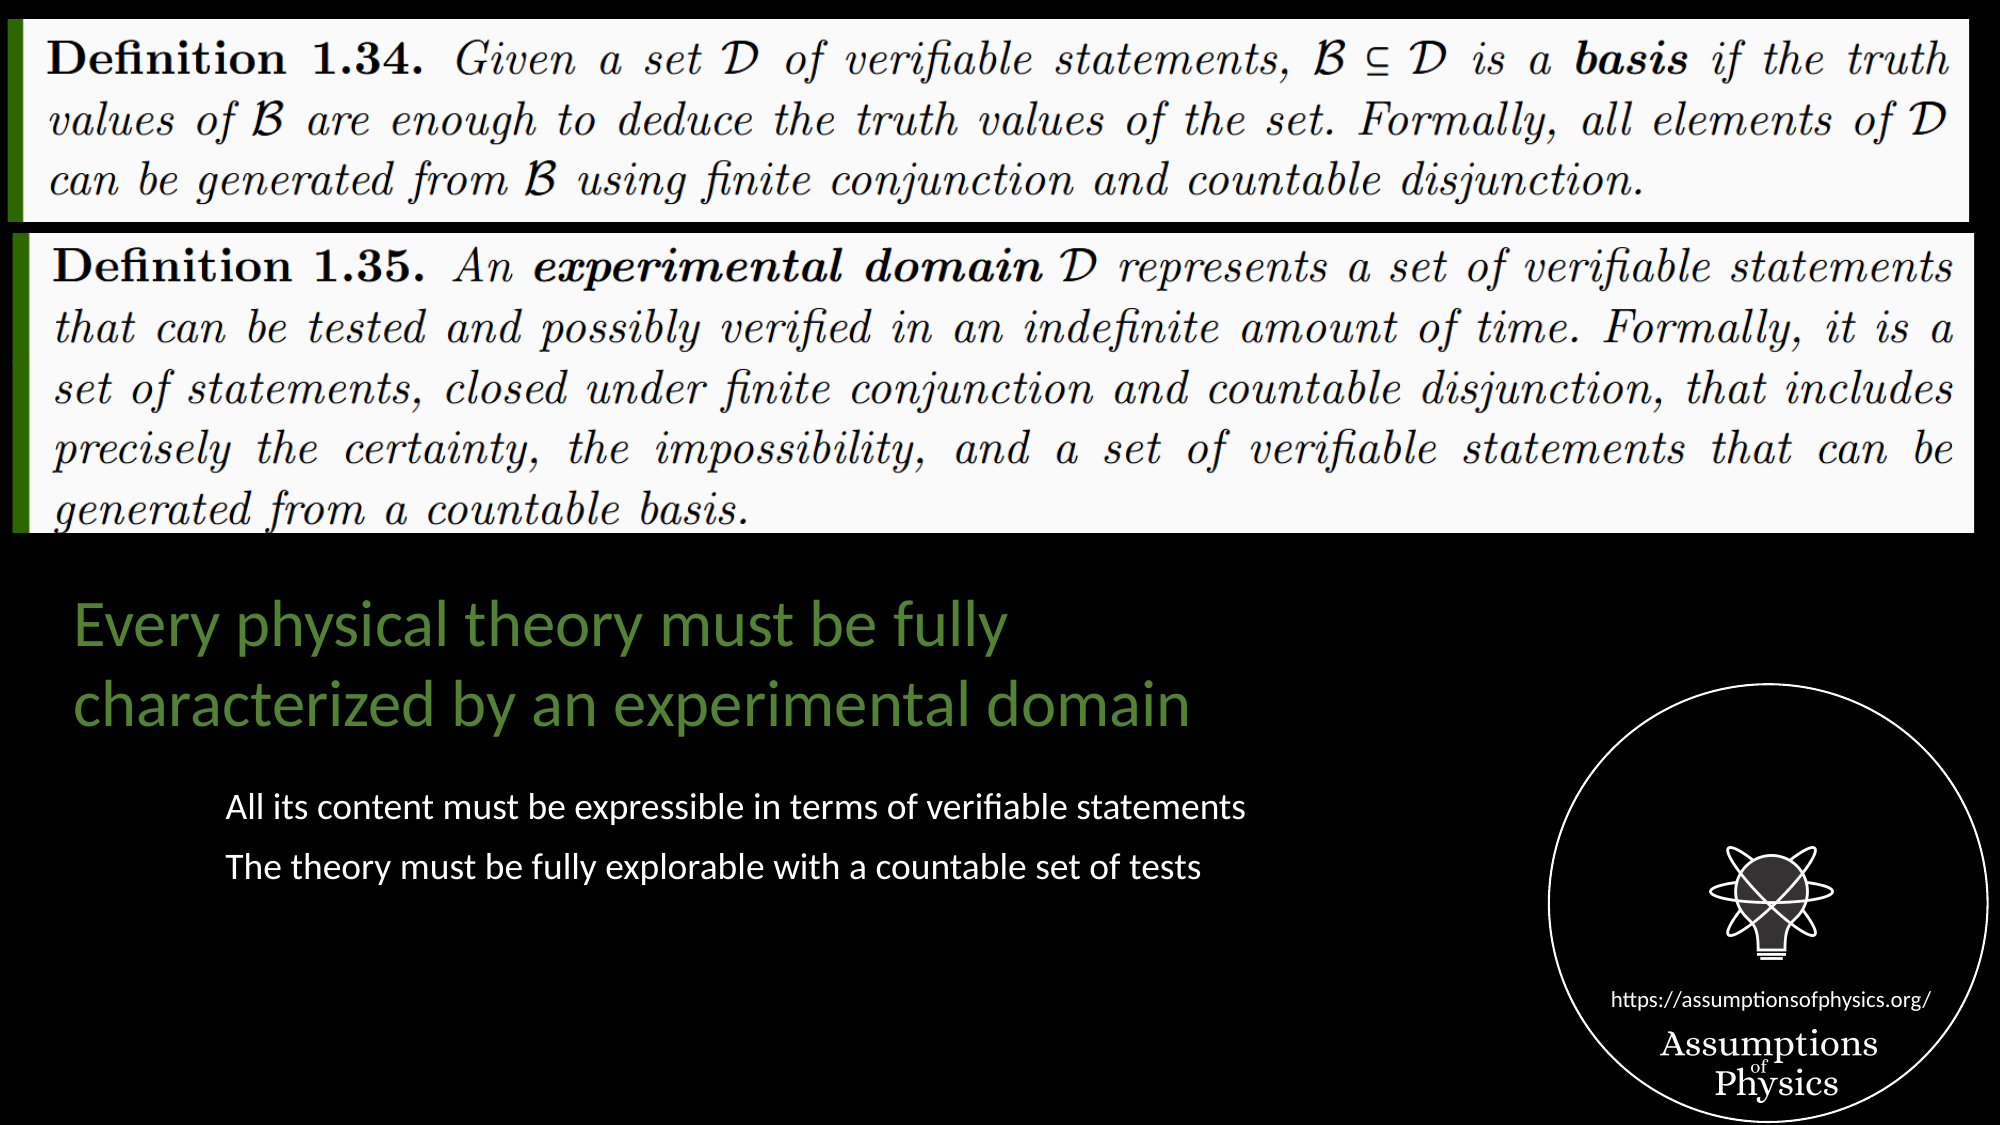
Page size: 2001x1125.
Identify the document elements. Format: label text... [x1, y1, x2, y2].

picture [12, 233, 1975, 533]
picture [1660, 1029, 1877, 1103]
text_box All its content must be expressible in terms of verifiable statements [210, 774, 1263, 835]
text_box The theory must be fully explorable with a countable set of tests [210, 835, 1218, 895]
picture [1709, 846, 1834, 960]
picture [7, 19, 1970, 222]
text_box Every physical theory must be fully characterized by an experimental domain [58, 572, 1375, 747]
